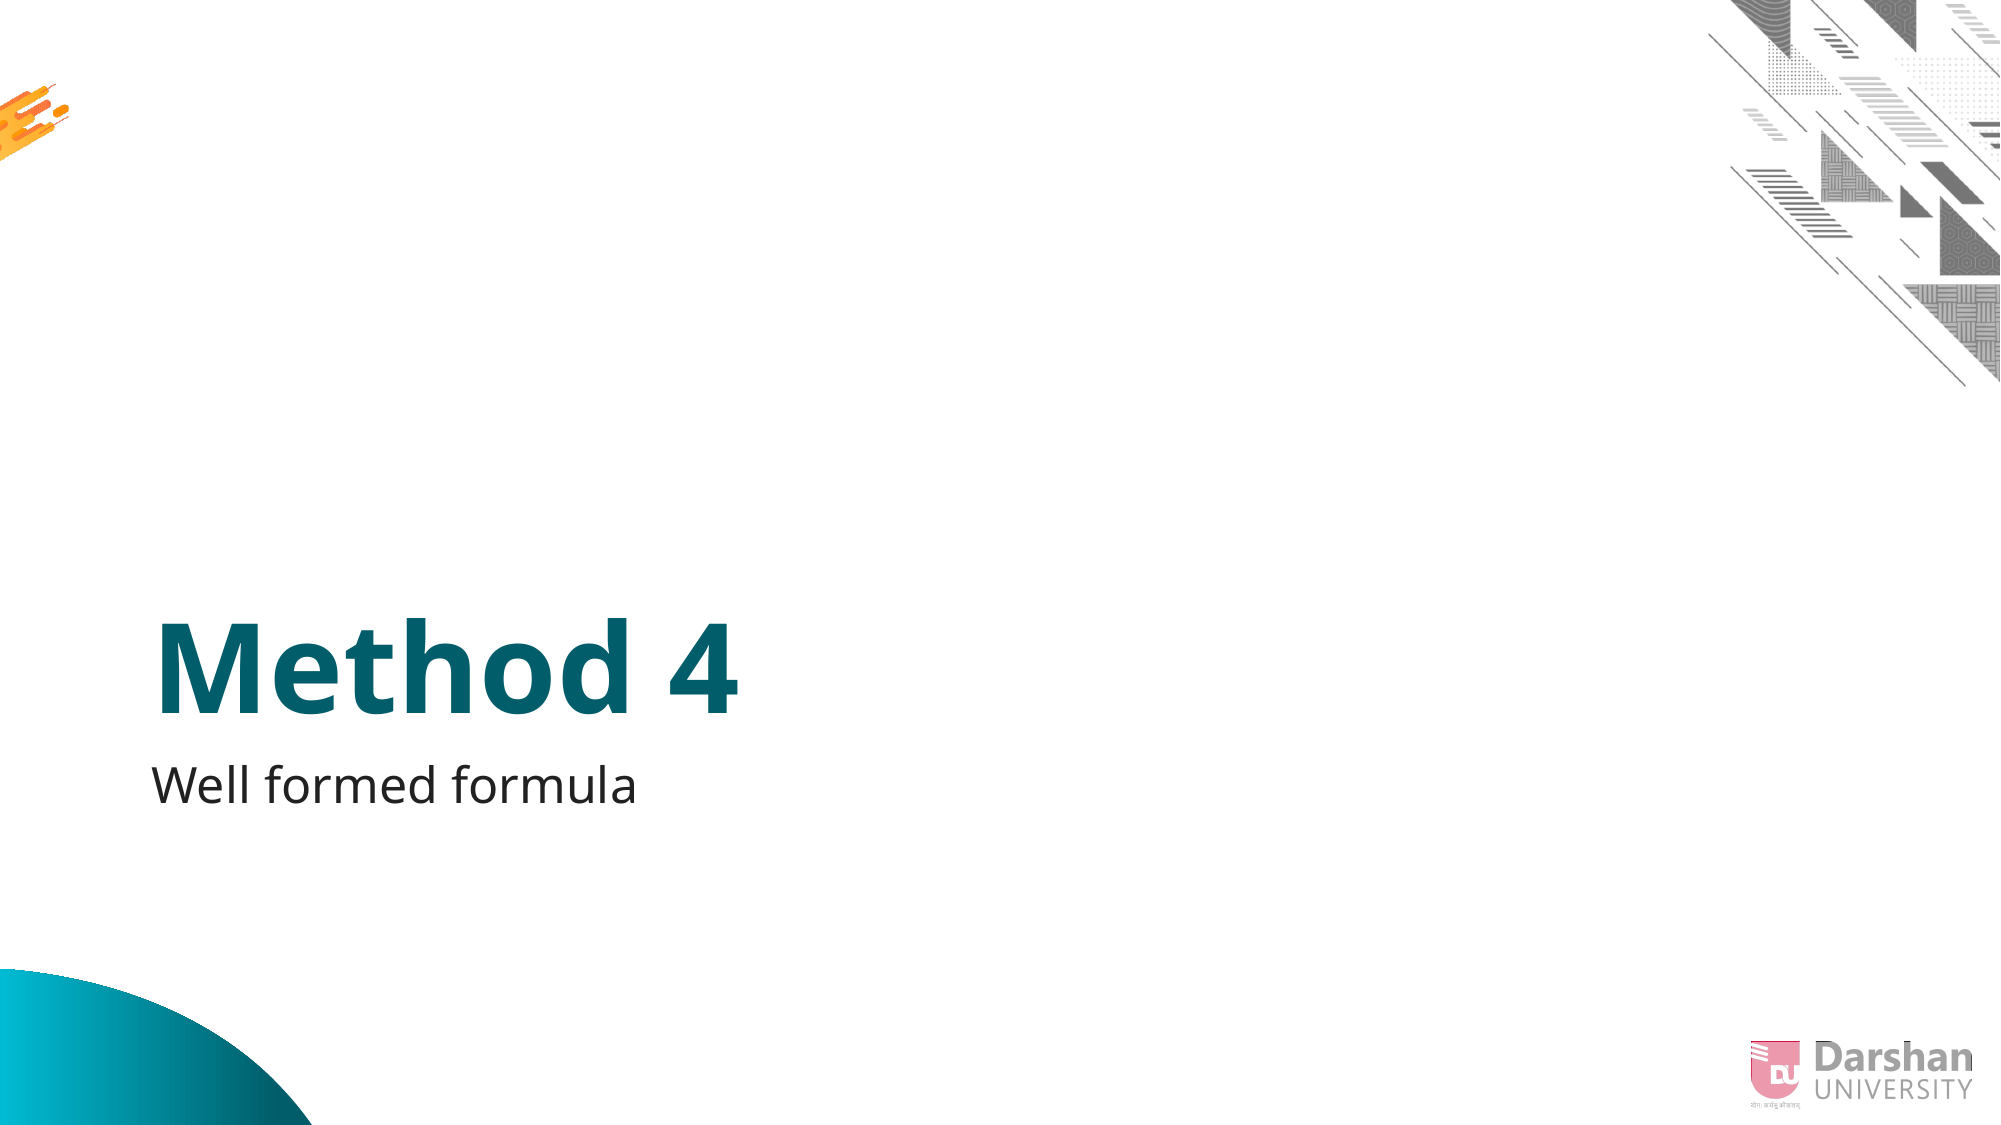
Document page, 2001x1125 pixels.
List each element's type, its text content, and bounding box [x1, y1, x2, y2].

picture [0, 65, 90, 193]
table_header [1751, 1041, 1972, 1109]
title Method 4 [136, 280, 1969, 749]
list Well formed formula [136, 752, 1862, 999]
